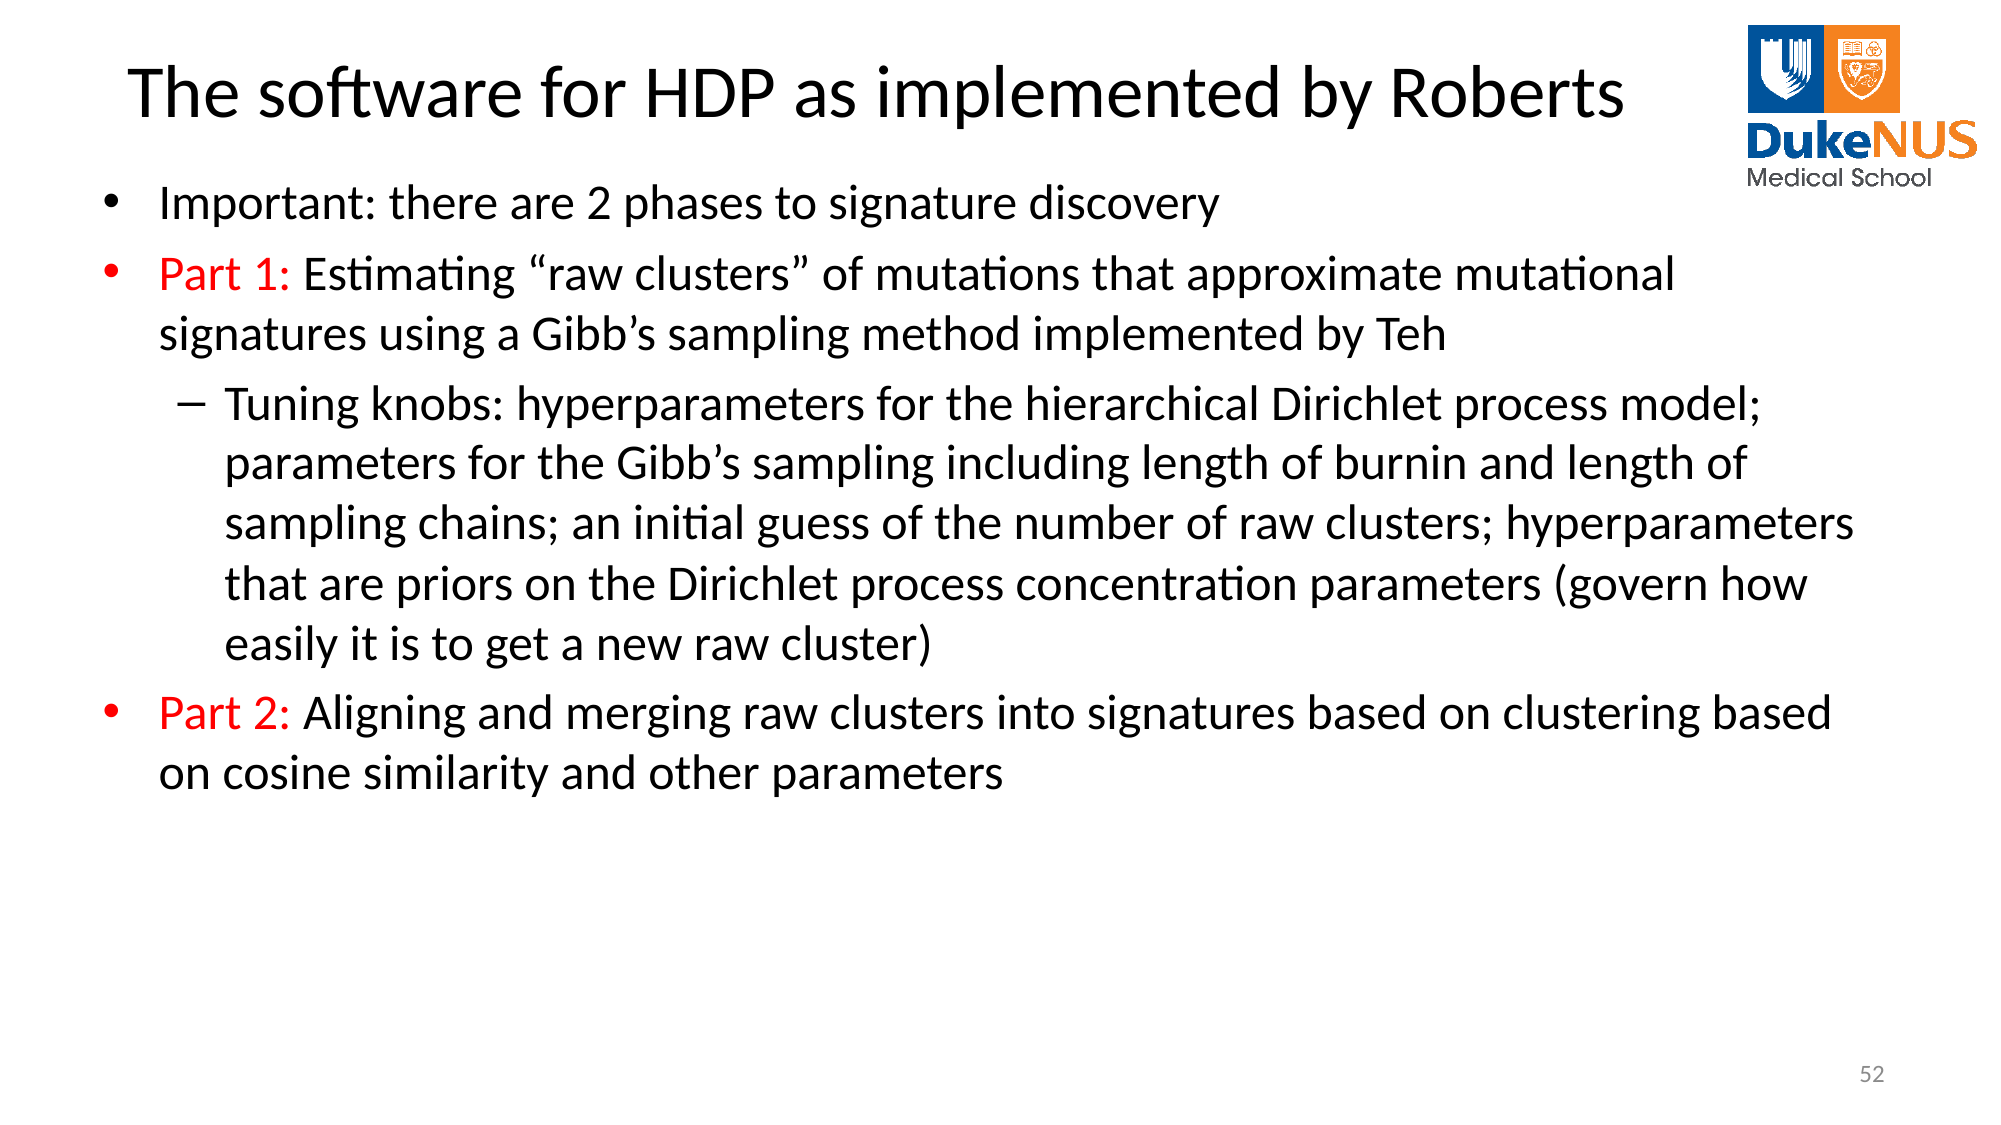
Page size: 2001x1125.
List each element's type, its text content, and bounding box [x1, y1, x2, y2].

title The software for HDP as implemented by Roberts [112, 37, 1913, 138]
picture [1737, 12, 1978, 189]
list Important: there are 2 phases to signature discovery Part 1: Estimating “raw clusters” of mutations that approximate mutational signatures using a Gibb’s sampling method implemented by Teh Tuning knobs: hyperparameters for the hierarchical Dirichlet process model; parameters for the Gibb’s sampling including length of burnin and length of sampling chains; an initial guess of the number of raw clusters; hyperparameters that are priors on the Dirichlet process concentration parameters (govern how easily it is to get a new raw cluster) Part 2: Aligning and merging raw clusters into signatures based on clustering based on cosine similarity and other parameters [87, 162, 1888, 1100]
slide_number 52 [1433, 1042, 1900, 1103]
